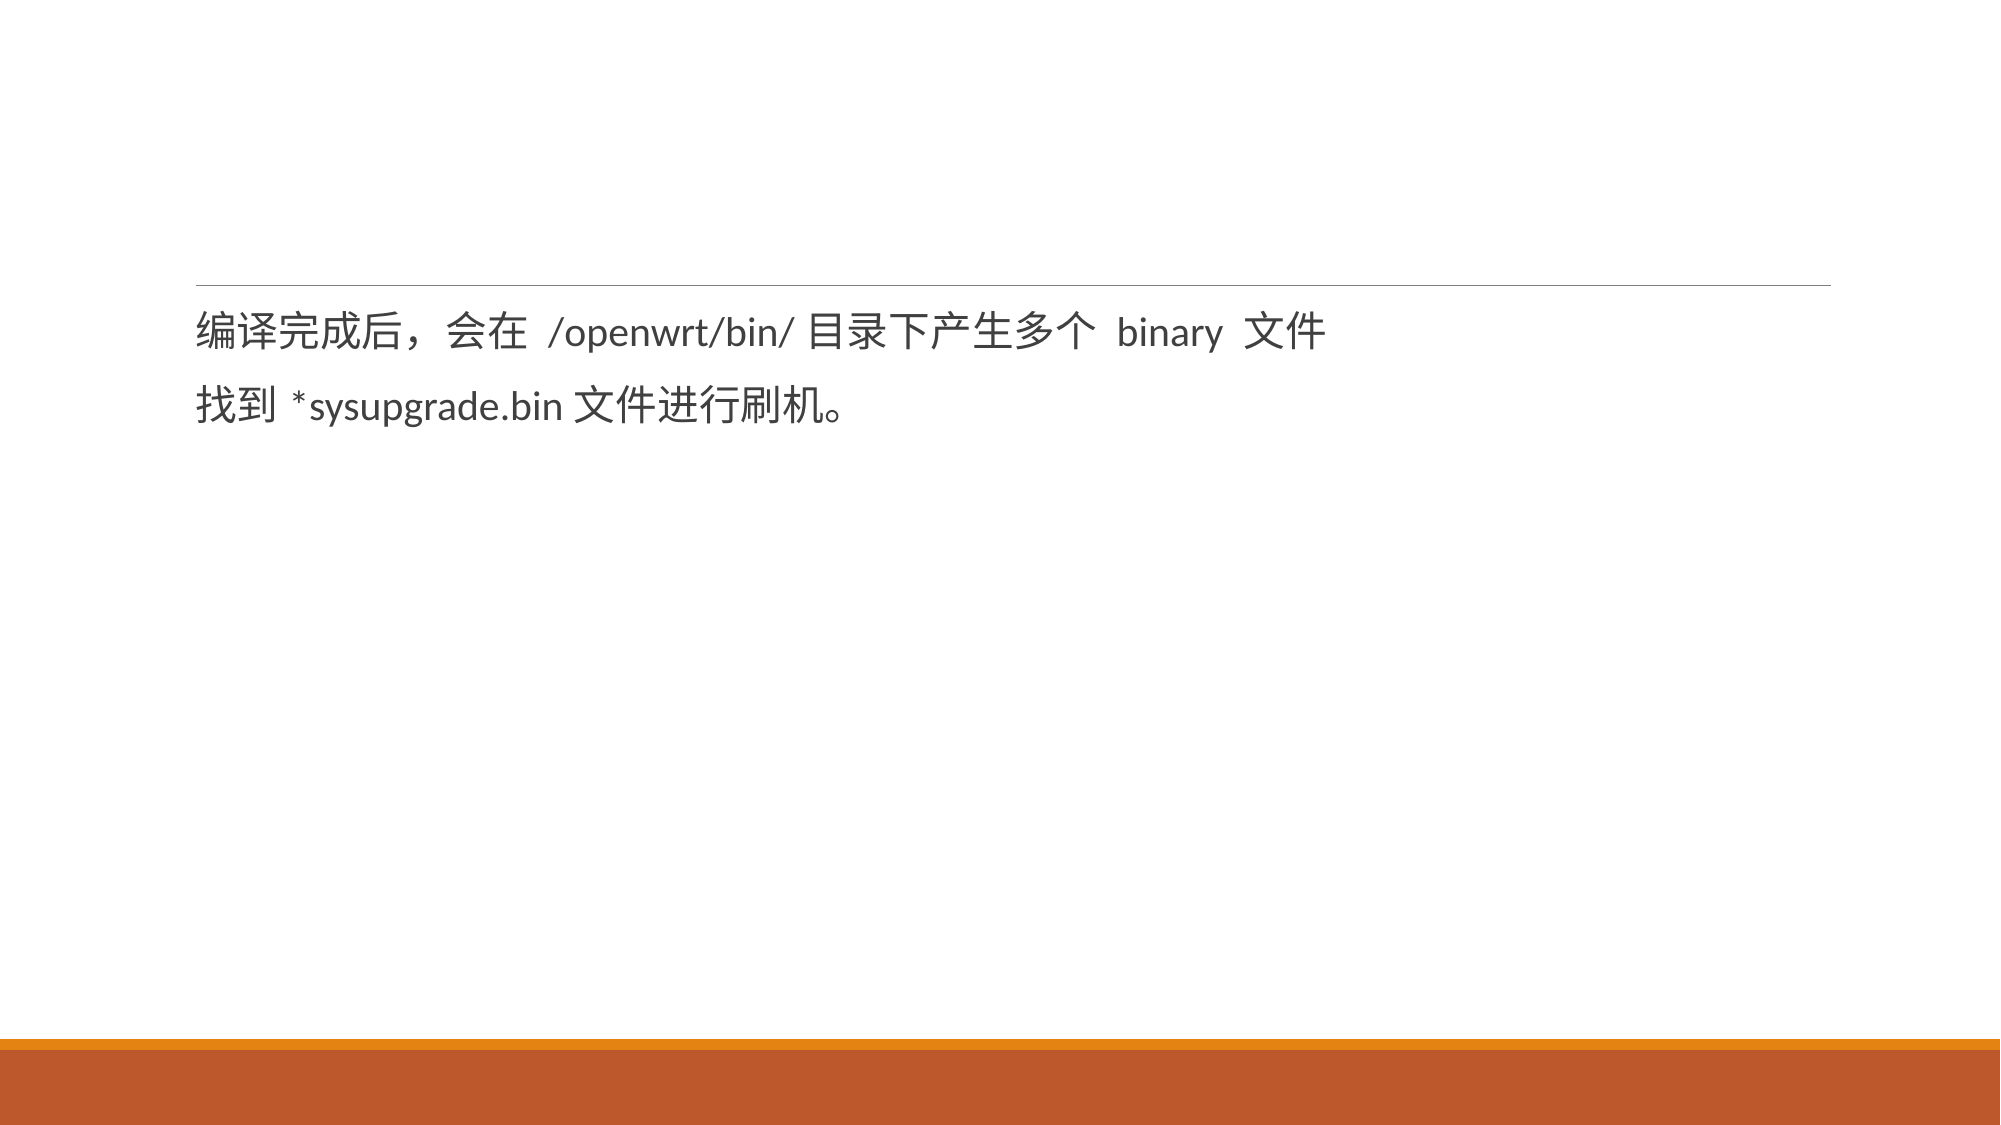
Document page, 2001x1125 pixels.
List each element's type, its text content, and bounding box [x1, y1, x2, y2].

list 编译完成后，会在 /openwrt/bin/目录下产生多个 binary 文件 找到*sysupgrade.bin文件进行刷机。 [180, 302, 1830, 963]
